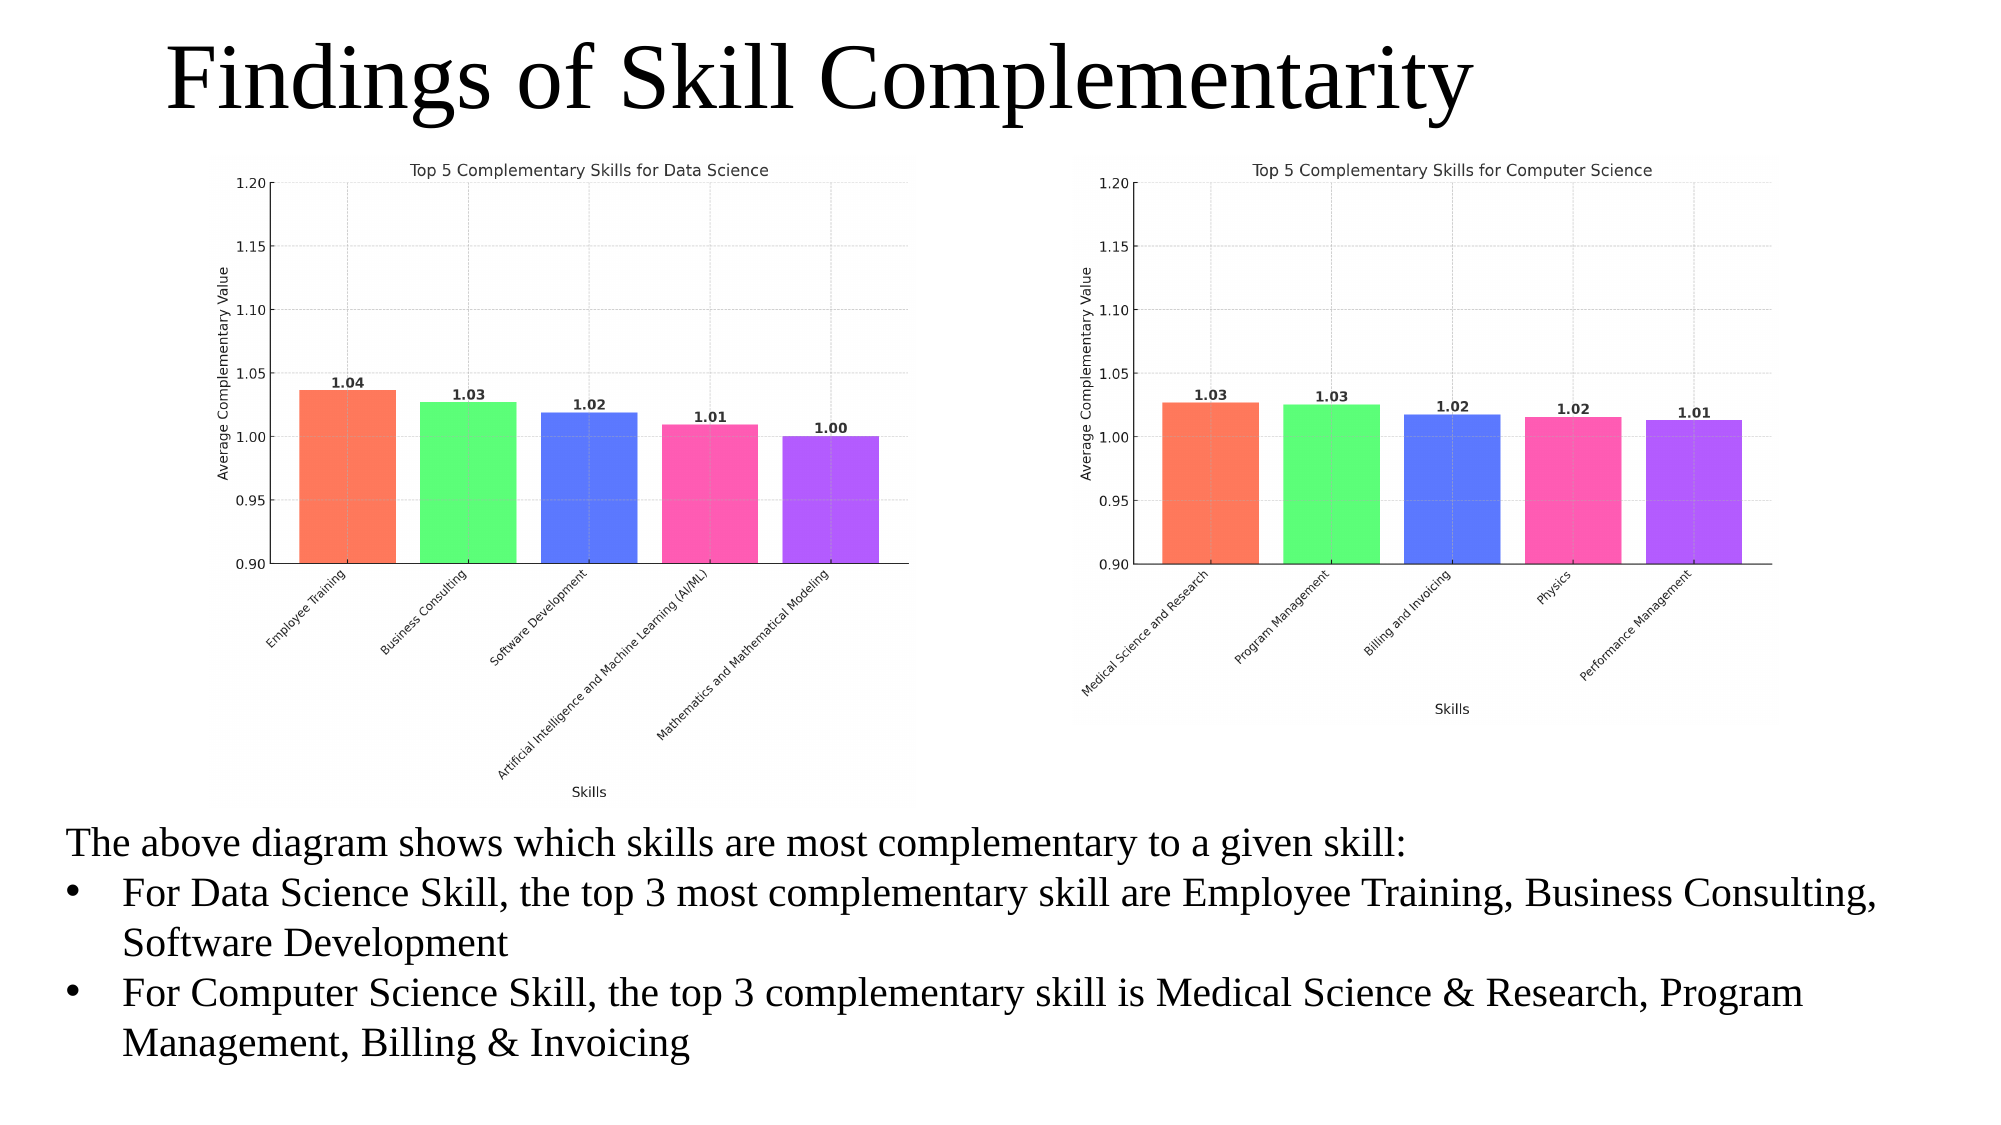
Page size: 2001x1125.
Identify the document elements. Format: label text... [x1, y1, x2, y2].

text_box The above diagram shows which skills are most complementary to a given skill: For Data Science Skill, the top 3 most complementary skill are Employee Training, Business Consulting, Software Development For Computer Science Skill, the top 3 complementary skill is Medical Science & Research, Program Management, Billing & Invoicing [50, 807, 1936, 1073]
picture [209, 155, 916, 808]
picture [1072, 155, 1779, 725]
title Findings of Skill Complementarity [0, 0, 2000, 156]
